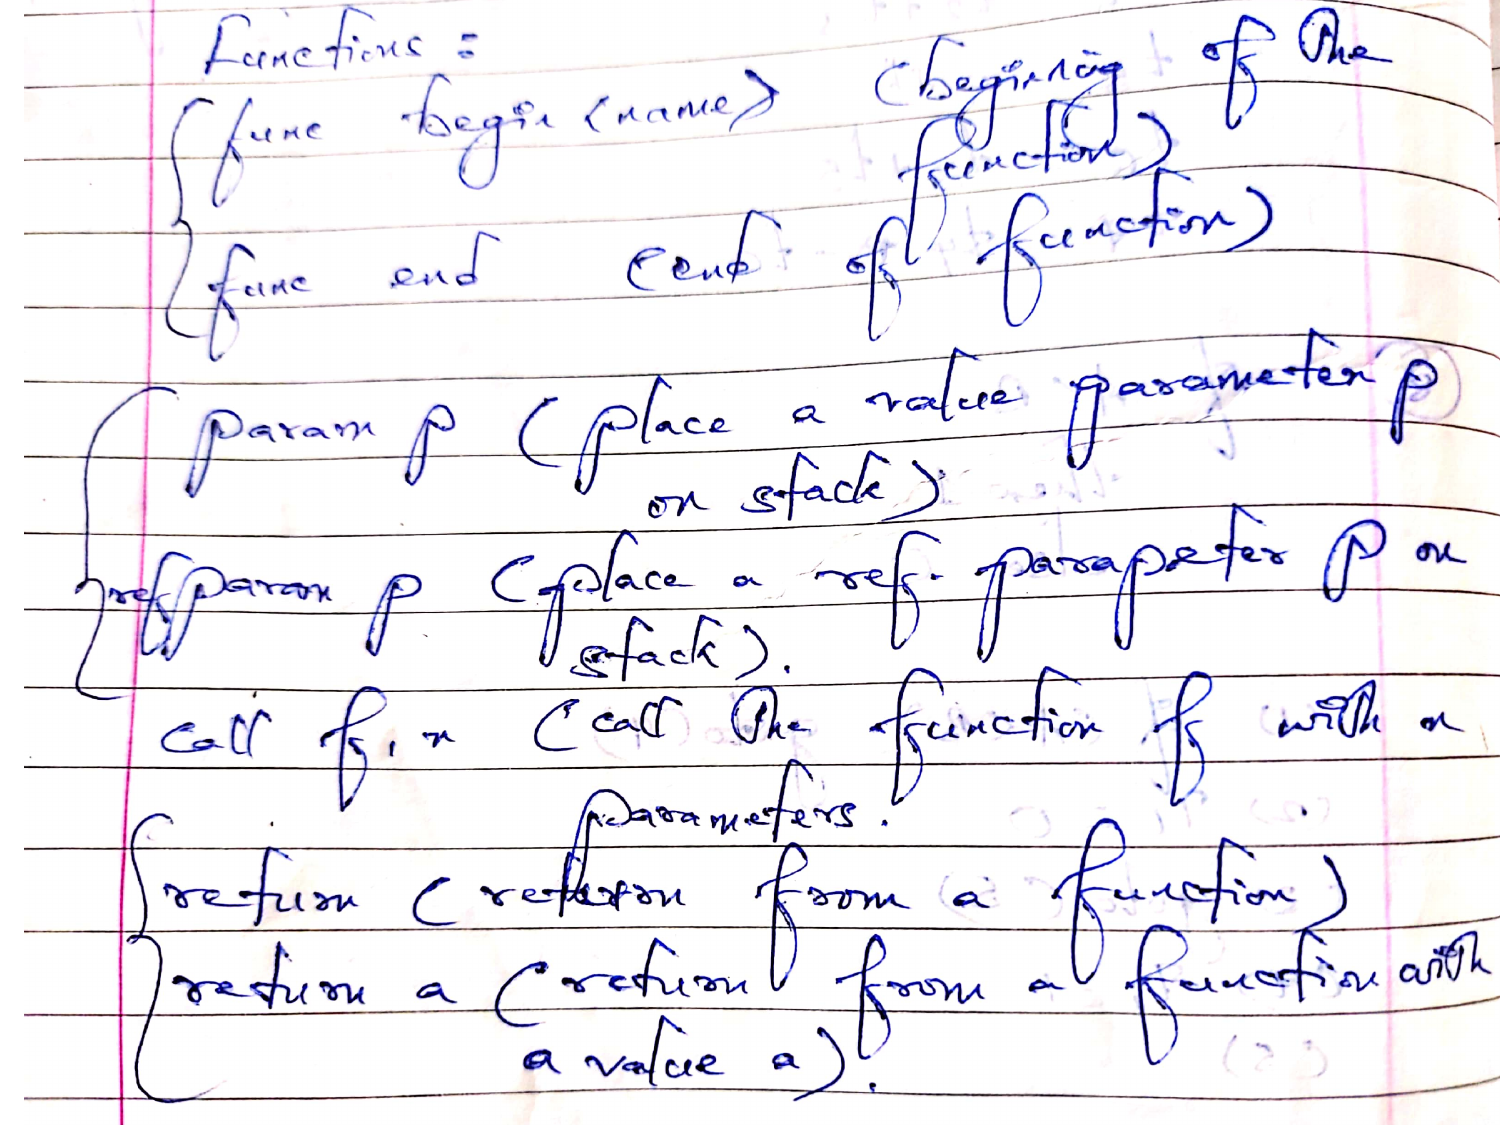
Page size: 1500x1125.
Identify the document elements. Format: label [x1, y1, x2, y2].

list [24, 0, 1500, 1125]
